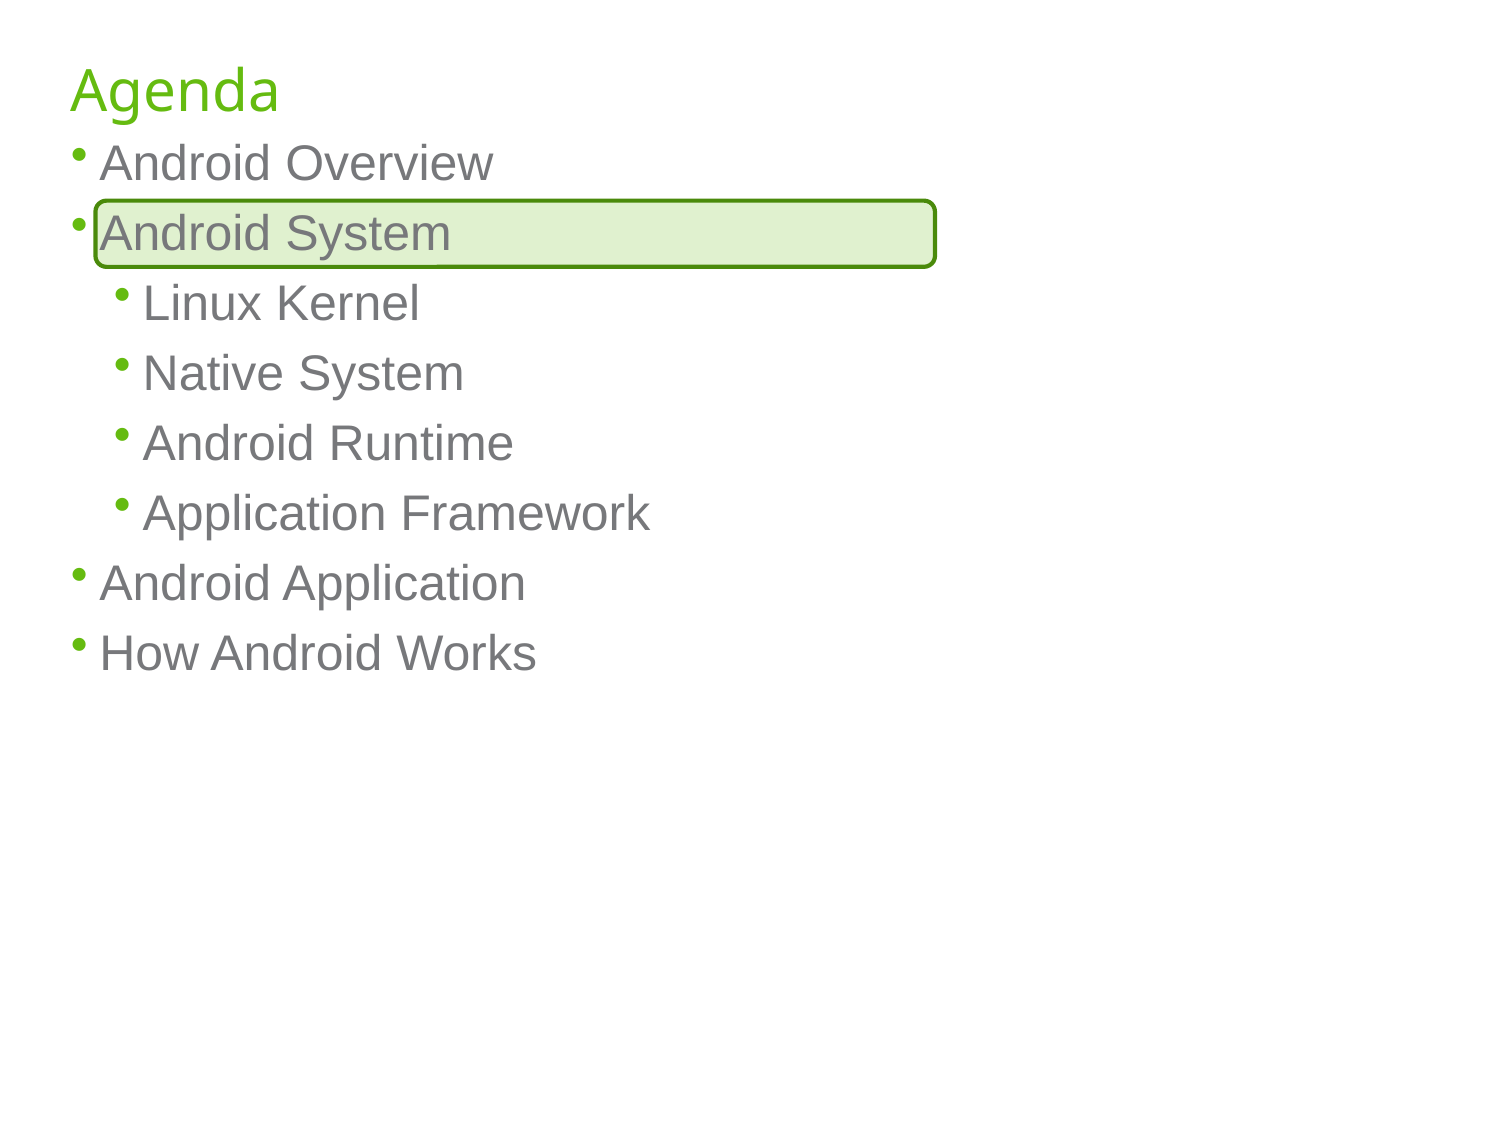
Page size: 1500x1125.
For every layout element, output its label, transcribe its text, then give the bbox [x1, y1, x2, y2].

list Android Overview Android System Linux Kernel Native System Android Runtime Application Framework Android Application How Android Works [70, 130, 1430, 1012]
title Agenda [70, 52, 1430, 130]
